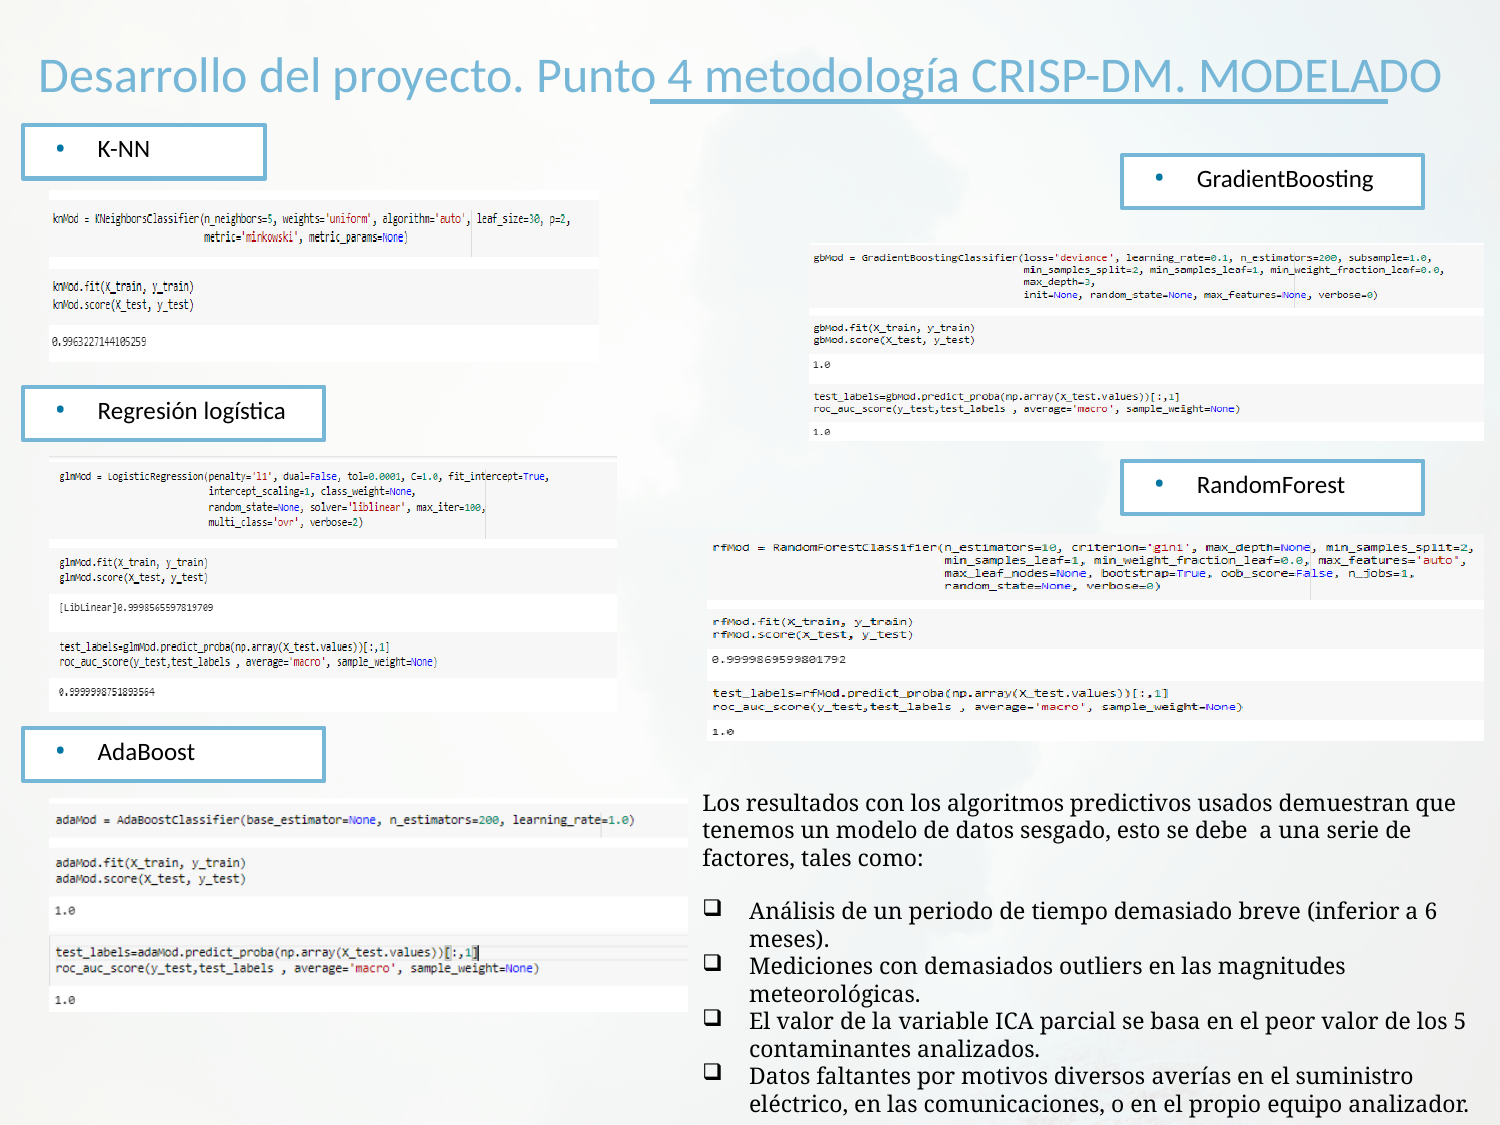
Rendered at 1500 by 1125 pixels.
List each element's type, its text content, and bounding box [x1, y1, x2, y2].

picture [808, 242, 1484, 441]
text_box K-NN [21, 123, 267, 181]
picture [49, 798, 688, 1012]
picture [49, 190, 600, 362]
text_box Desarrollo del proyecto. Punto 4 metodología CRISP-DM. MODELADO [24, 30, 1482, 114]
text_box GradientBoosting [1120, 153, 1425, 210]
text_box AdaBoost [21, 726, 326, 783]
picture [49, 455, 617, 713]
picture [707, 534, 1484, 741]
text_box Regresión logística [21, 385, 326, 442]
text_box Los resultados con los algoritmos predictivos usados demuestran que tenemos un modelo de datos sesgado, esto se debe a una serie de factores, tales como: Análisis de un periodo de tiempo demasiado breve (inferior a 6 meses). Mediciones con demasiados outliers en las magnitudes meteorológicas. El valor de la variable ICA parcial se basa en el peor valor de los 5 contaminantes analizados. Datos faltantes por motivos diversos averías en el suministro eléctrico, en las comunicaciones, o en el propio equipo analizador. [687, 780, 1488, 1125]
text_box RandomForest [1120, 459, 1425, 516]
